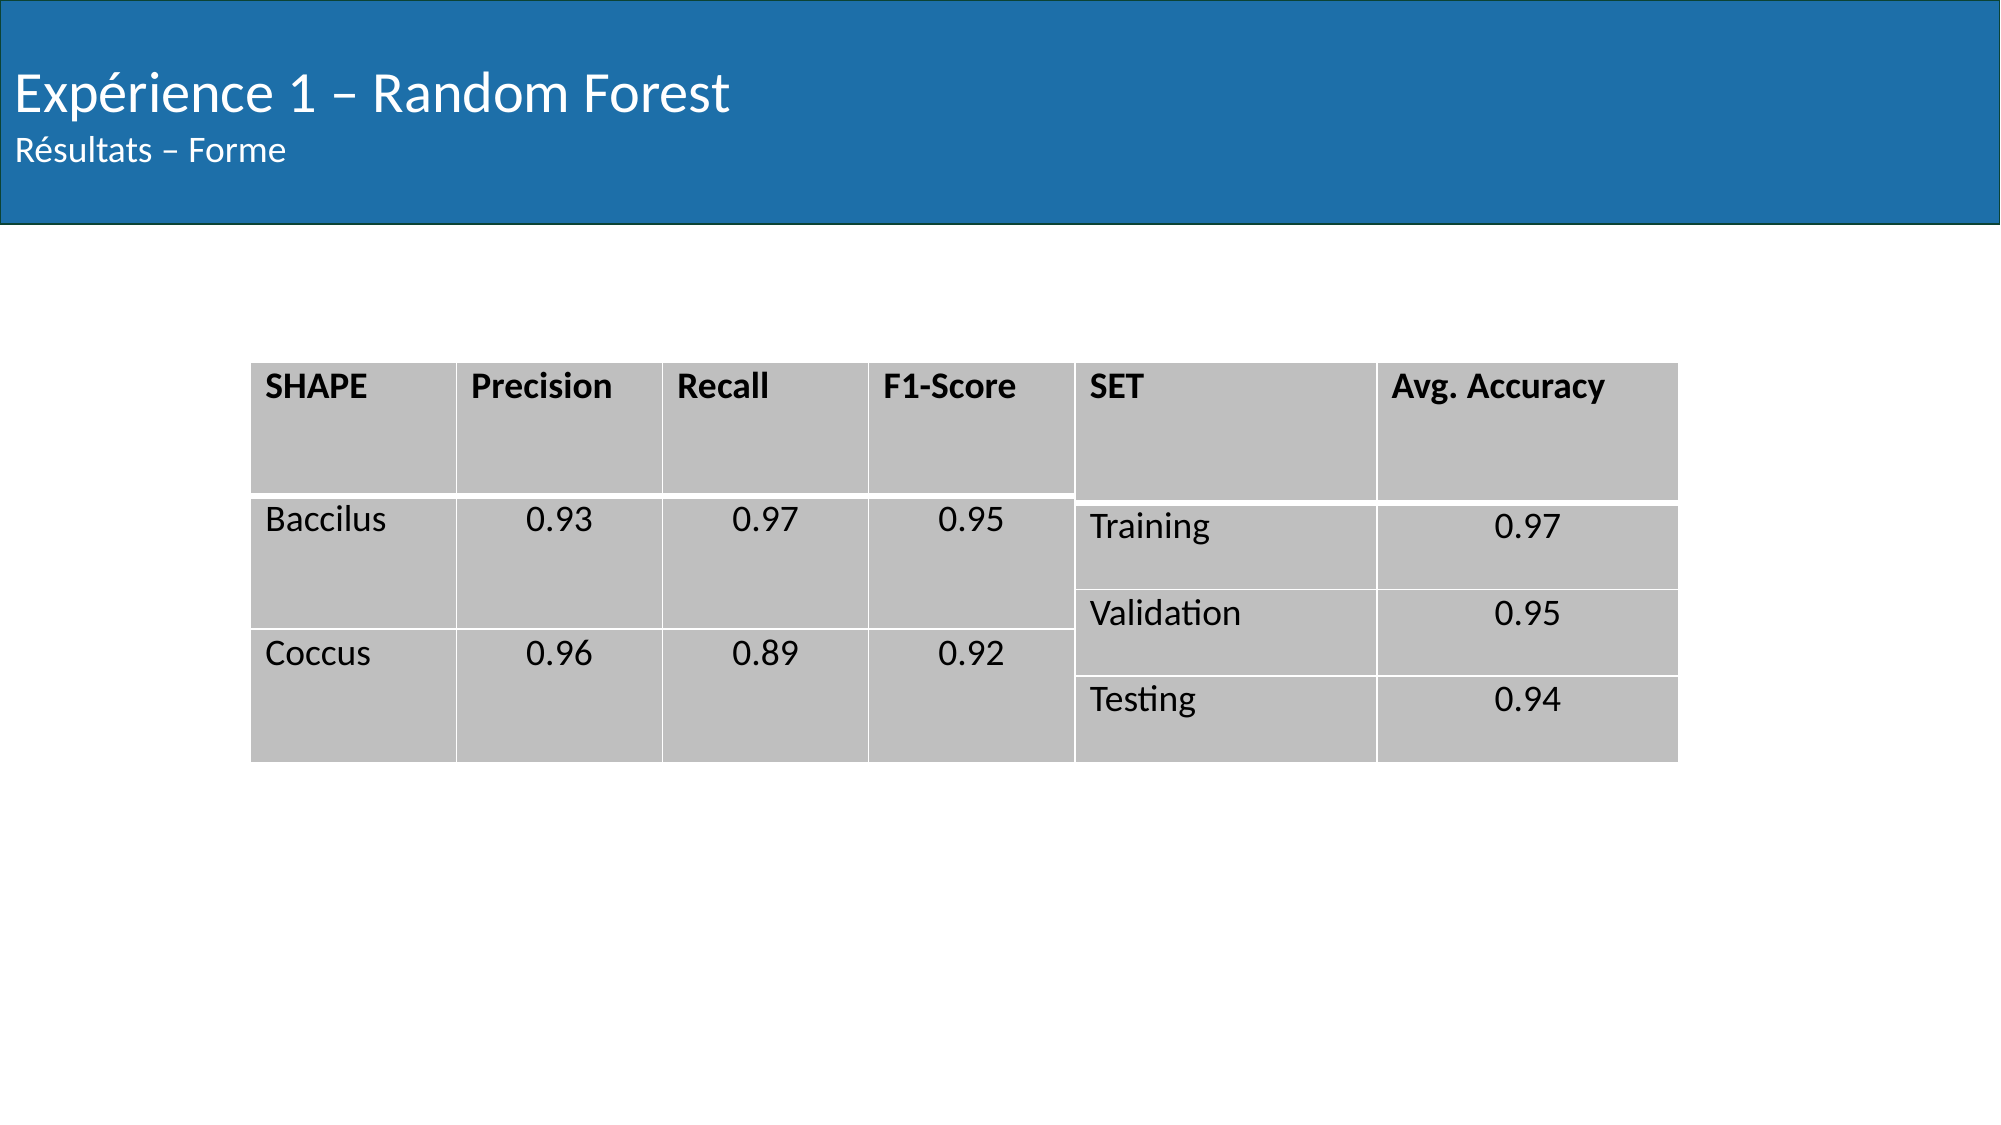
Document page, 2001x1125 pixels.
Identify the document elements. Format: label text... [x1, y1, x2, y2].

table_header Recall [663, 363, 868, 493]
table_cell 0.93 [457, 499, 662, 628]
table_header Avg. Accuracy [1378, 363, 1678, 500]
table_header SET [1076, 363, 1376, 500]
table_cell 0.96 [457, 630, 662, 762]
table_cell 0.95 [1378, 590, 1678, 675]
table_header F1-Score [869, 363, 1074, 493]
table_cell 0.97 [1378, 506, 1678, 589]
table_cell 0.92 [869, 630, 1074, 762]
table_header SHAPE [251, 363, 456, 493]
table_cell Validation [1076, 590, 1376, 675]
table_cell Testing [1076, 677, 1376, 762]
text_box Expérience 1 – Random Forest Résultats – Forme [0, 0, 2000, 225]
table_header Precision [457, 363, 662, 493]
table_cell 0.94 [1378, 677, 1678, 762]
table_cell Training [1076, 506, 1376, 589]
table_cell Coccus [251, 630, 456, 762]
table_cell 0.89 [663, 630, 868, 762]
table_cell 0.97 [663, 499, 868, 628]
table_cell Baccilus [251, 499, 456, 628]
table_cell 0.95 [869, 499, 1074, 628]
